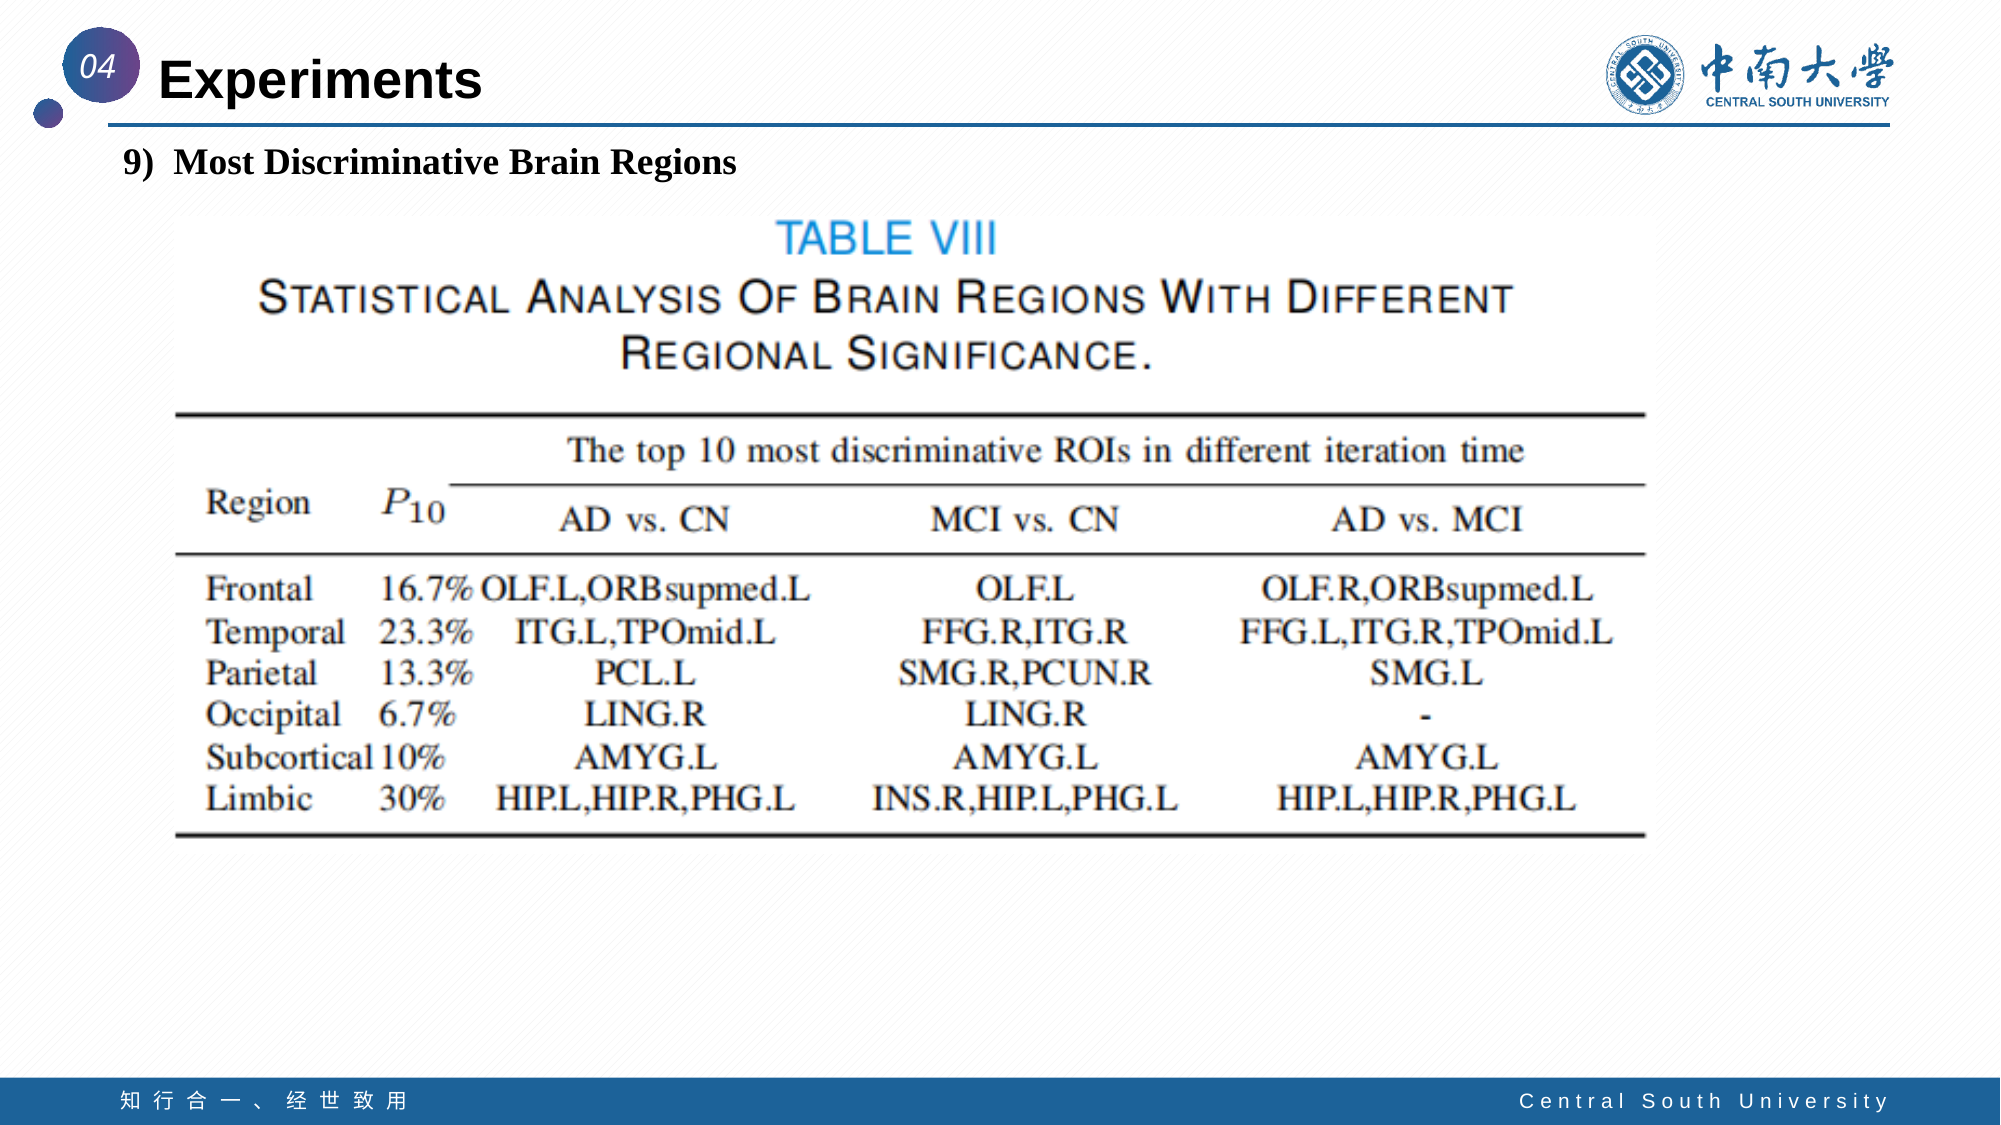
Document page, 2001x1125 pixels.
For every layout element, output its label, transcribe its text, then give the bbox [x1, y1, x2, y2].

text_box 9) Most Discriminative Brain Regions [108, 129, 1890, 190]
text_box Experiments [158, 0, 1706, 118]
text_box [33, 26, 153, 128]
text_box Central South University [1504, 1080, 1902, 1120]
picture [1595, 28, 1907, 121]
text_box [0, 1077, 2000, 1125]
picture [174, 216, 1656, 854]
text_box 知行合一、经世致用 [105, 1080, 423, 1120]
